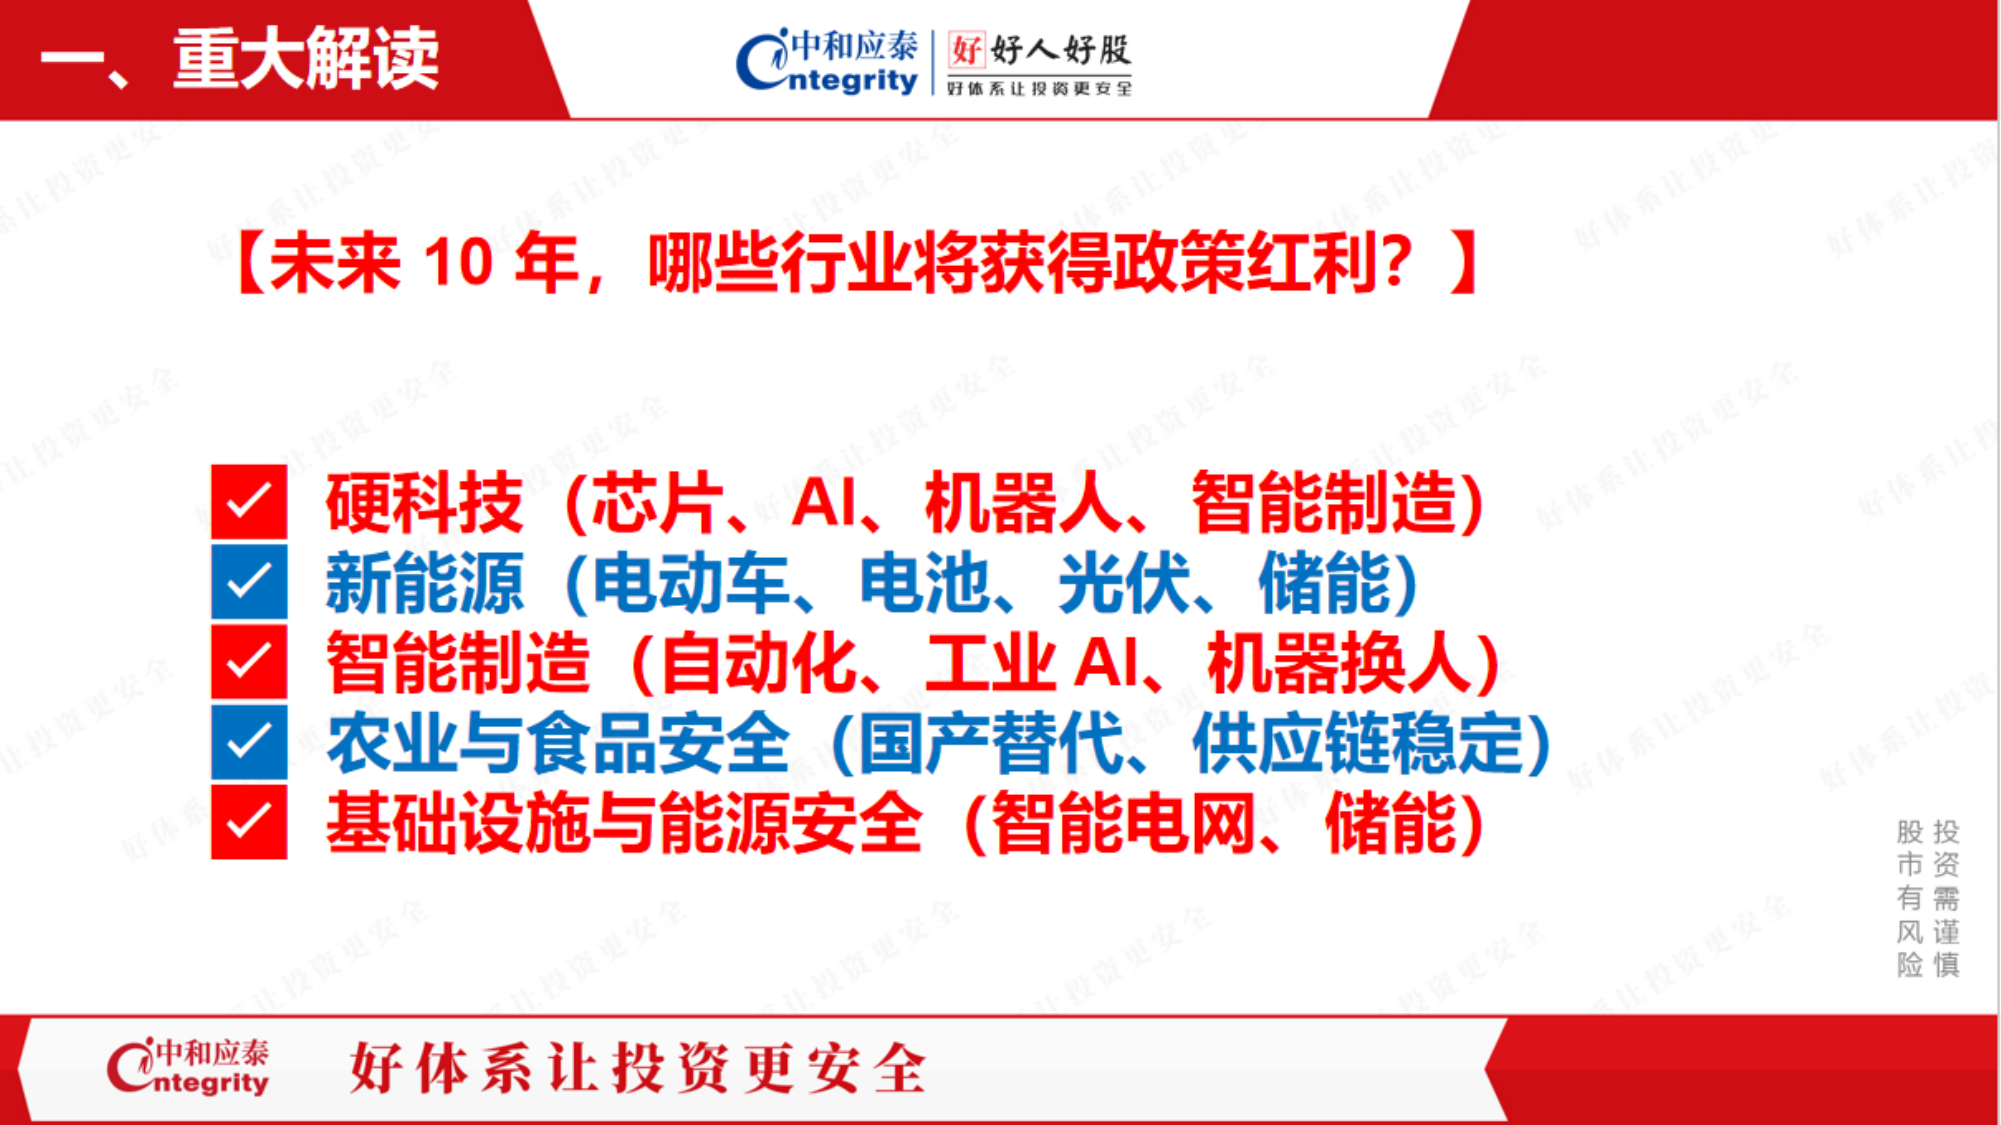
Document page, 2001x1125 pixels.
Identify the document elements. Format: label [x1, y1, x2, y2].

list [0, 0, 2000, 1125]
